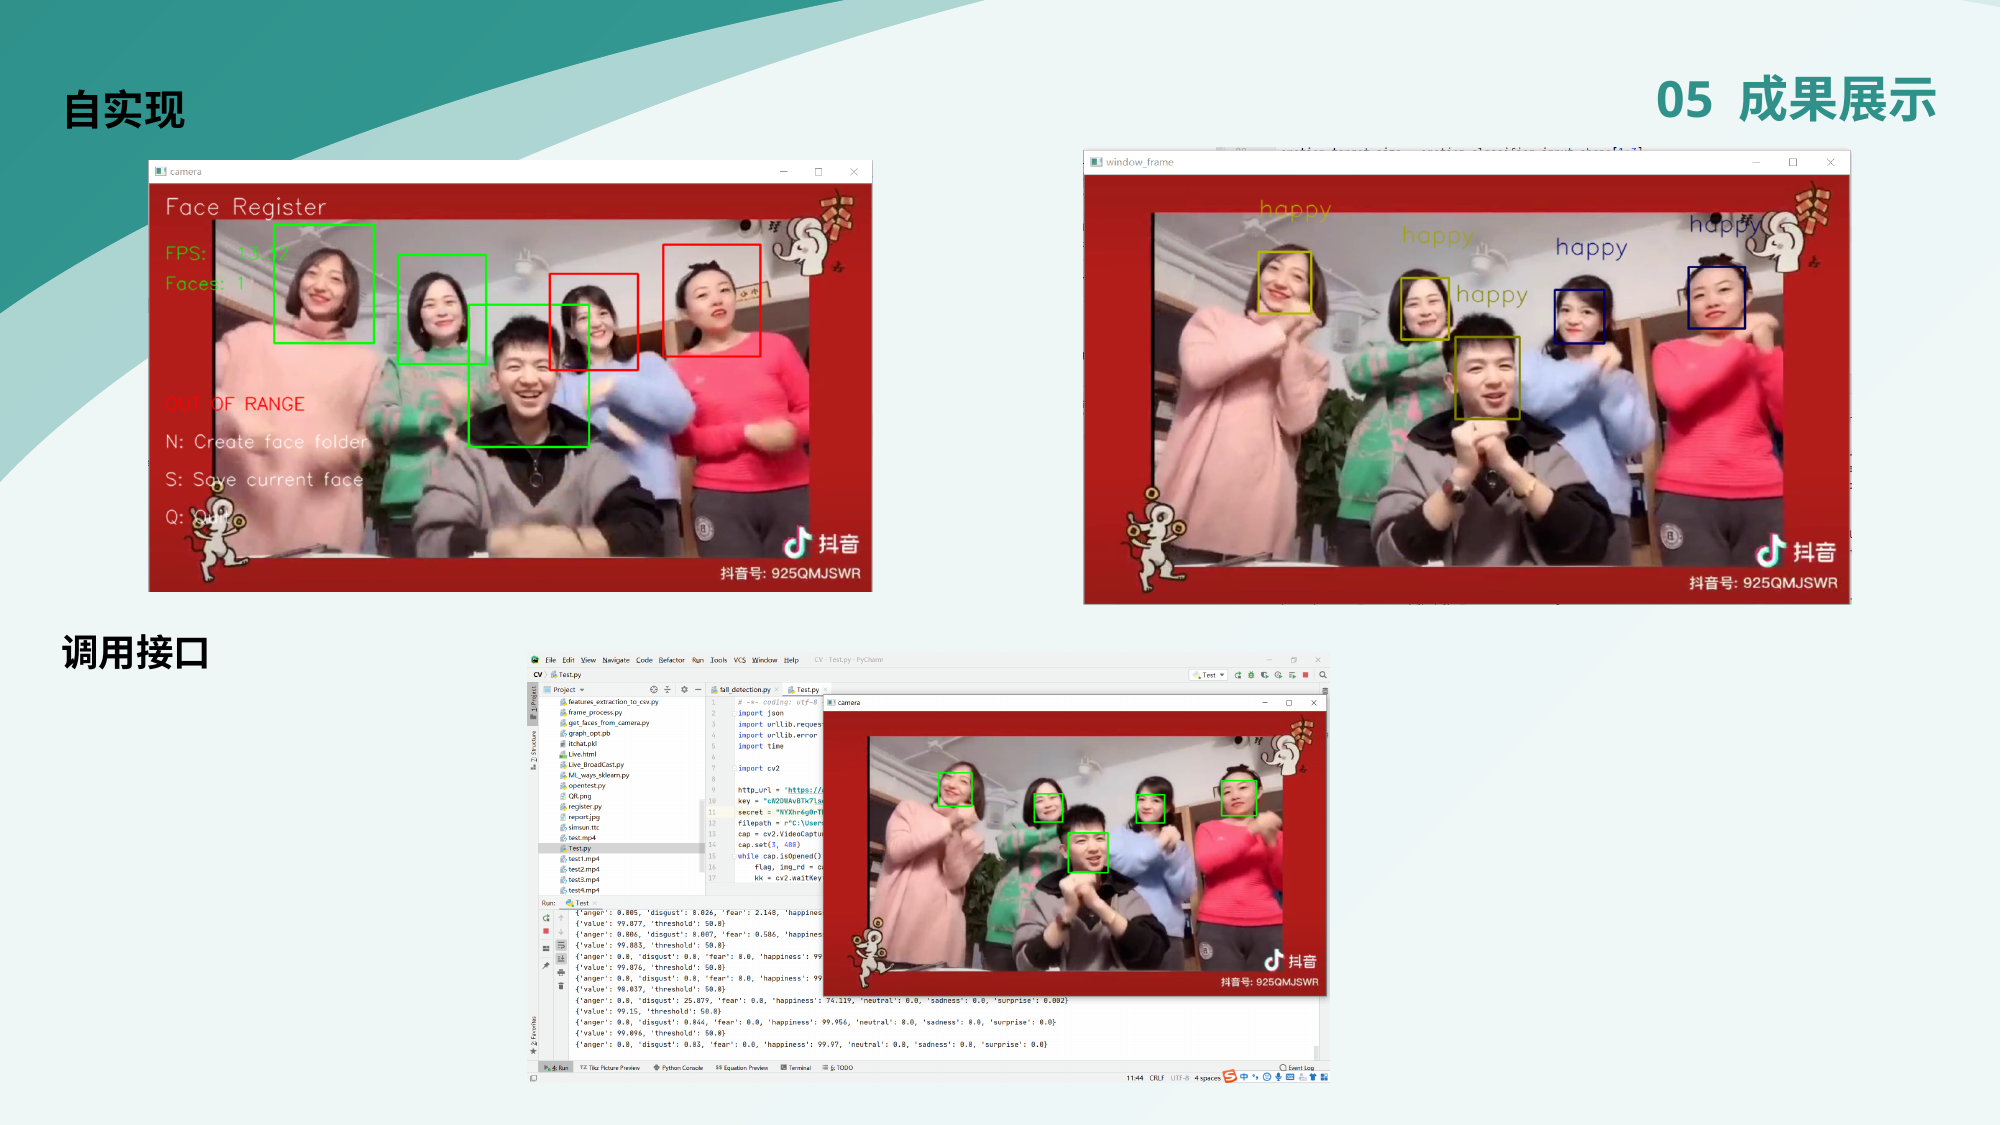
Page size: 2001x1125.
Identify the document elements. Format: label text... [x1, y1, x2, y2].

picture [148, 160, 873, 592]
picture [527, 652, 1330, 1083]
text_box 自实现 [46, 61, 1605, 142]
picture [1083, 147, 1852, 605]
list 05 成果展示 [1083, 41, 1955, 162]
text_box 调用接口 [46, 607, 1605, 682]
